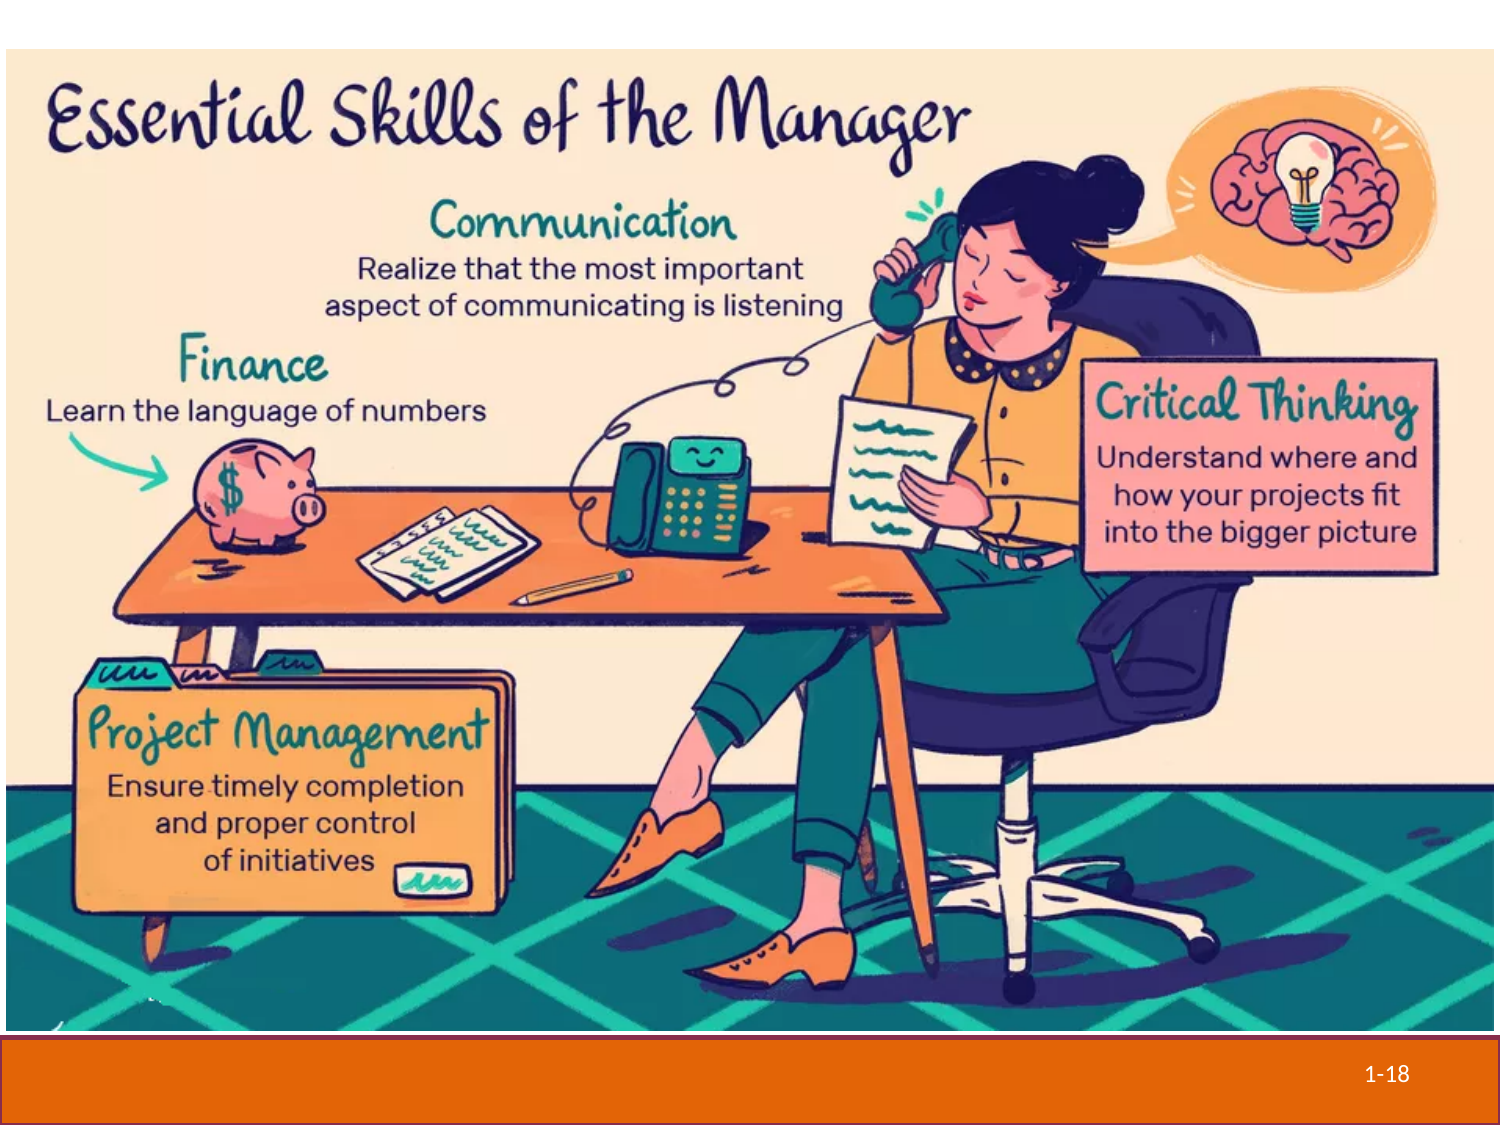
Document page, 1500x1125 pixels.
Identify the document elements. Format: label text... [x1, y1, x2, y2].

picture [5, 49, 1495, 1031]
slide_number 1-18 [1074, 1042, 1425, 1103]
